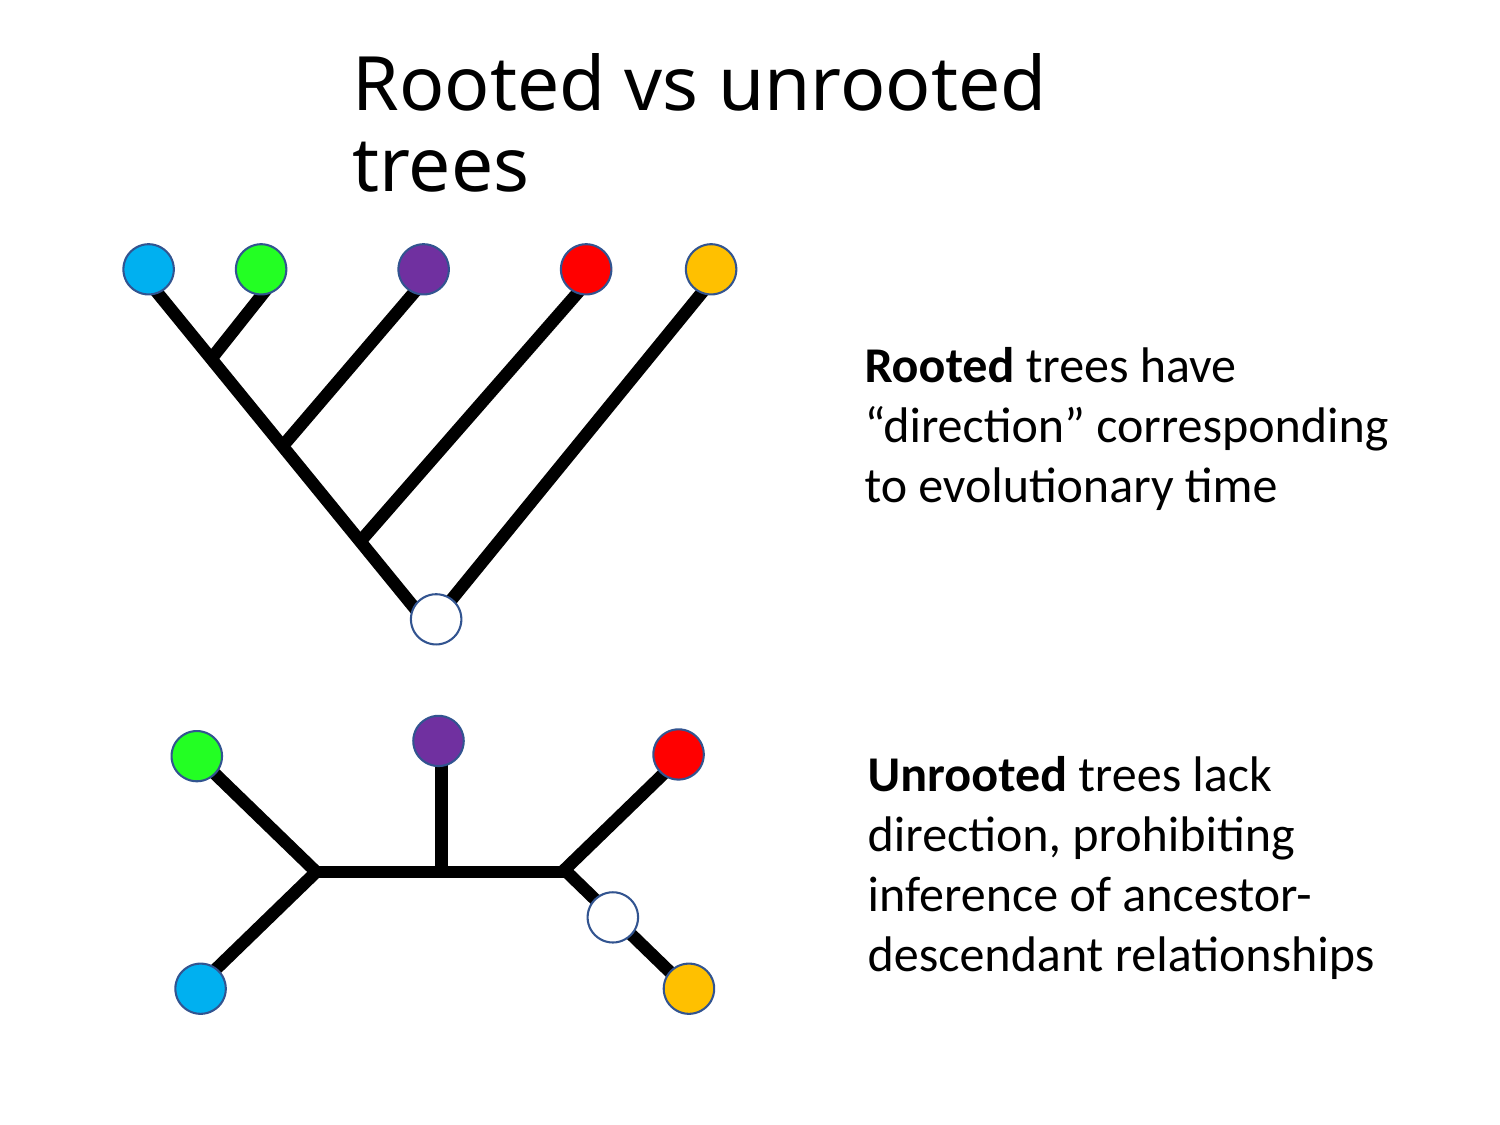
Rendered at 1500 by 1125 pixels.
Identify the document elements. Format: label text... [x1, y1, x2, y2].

text_box Unrooted trees lack direction, prohibiting inference of ancestor-descendant relationships [852, 734, 1431, 989]
title Rooted vs unrooted trees [337, 37, 1175, 216]
text_box Rooted trees have “direction” corresponding to evolutionary time [849, 324, 1428, 520]
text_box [123, 244, 737, 645]
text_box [171, 715, 715, 1014]
